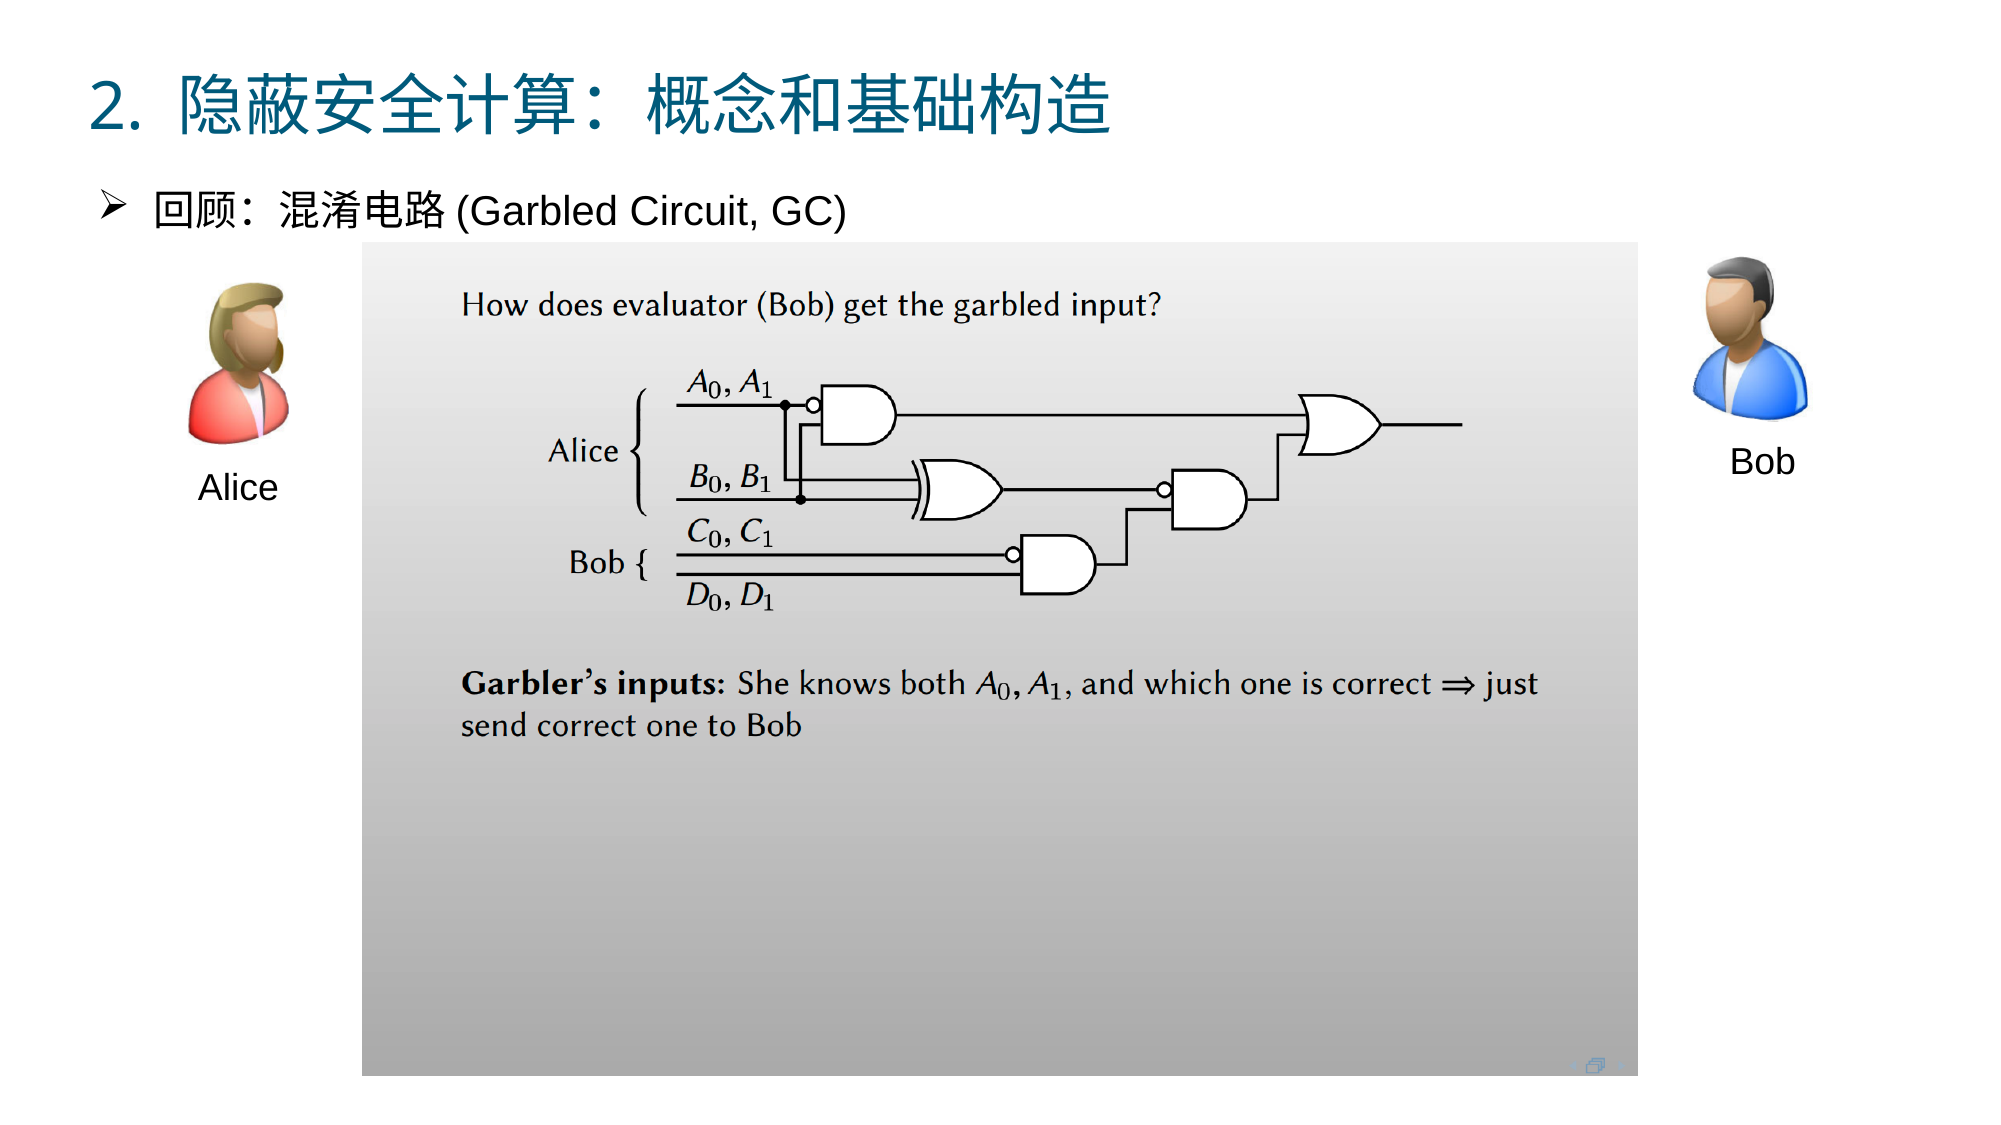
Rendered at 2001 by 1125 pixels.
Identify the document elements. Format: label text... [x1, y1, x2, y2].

text_box Alice [180, 456, 297, 515]
picture [1691, 242, 1821, 430]
picture [362, 242, 1638, 1076]
text_box 回顾：混淆电路(Garbled Circuit, GC) [82, 176, 864, 242]
text_box Bob [1704, 430, 1821, 490]
picture [180, 268, 297, 456]
text_box 2. 隐蔽安全计算：概念和基础构造 [73, 55, 1128, 150]
